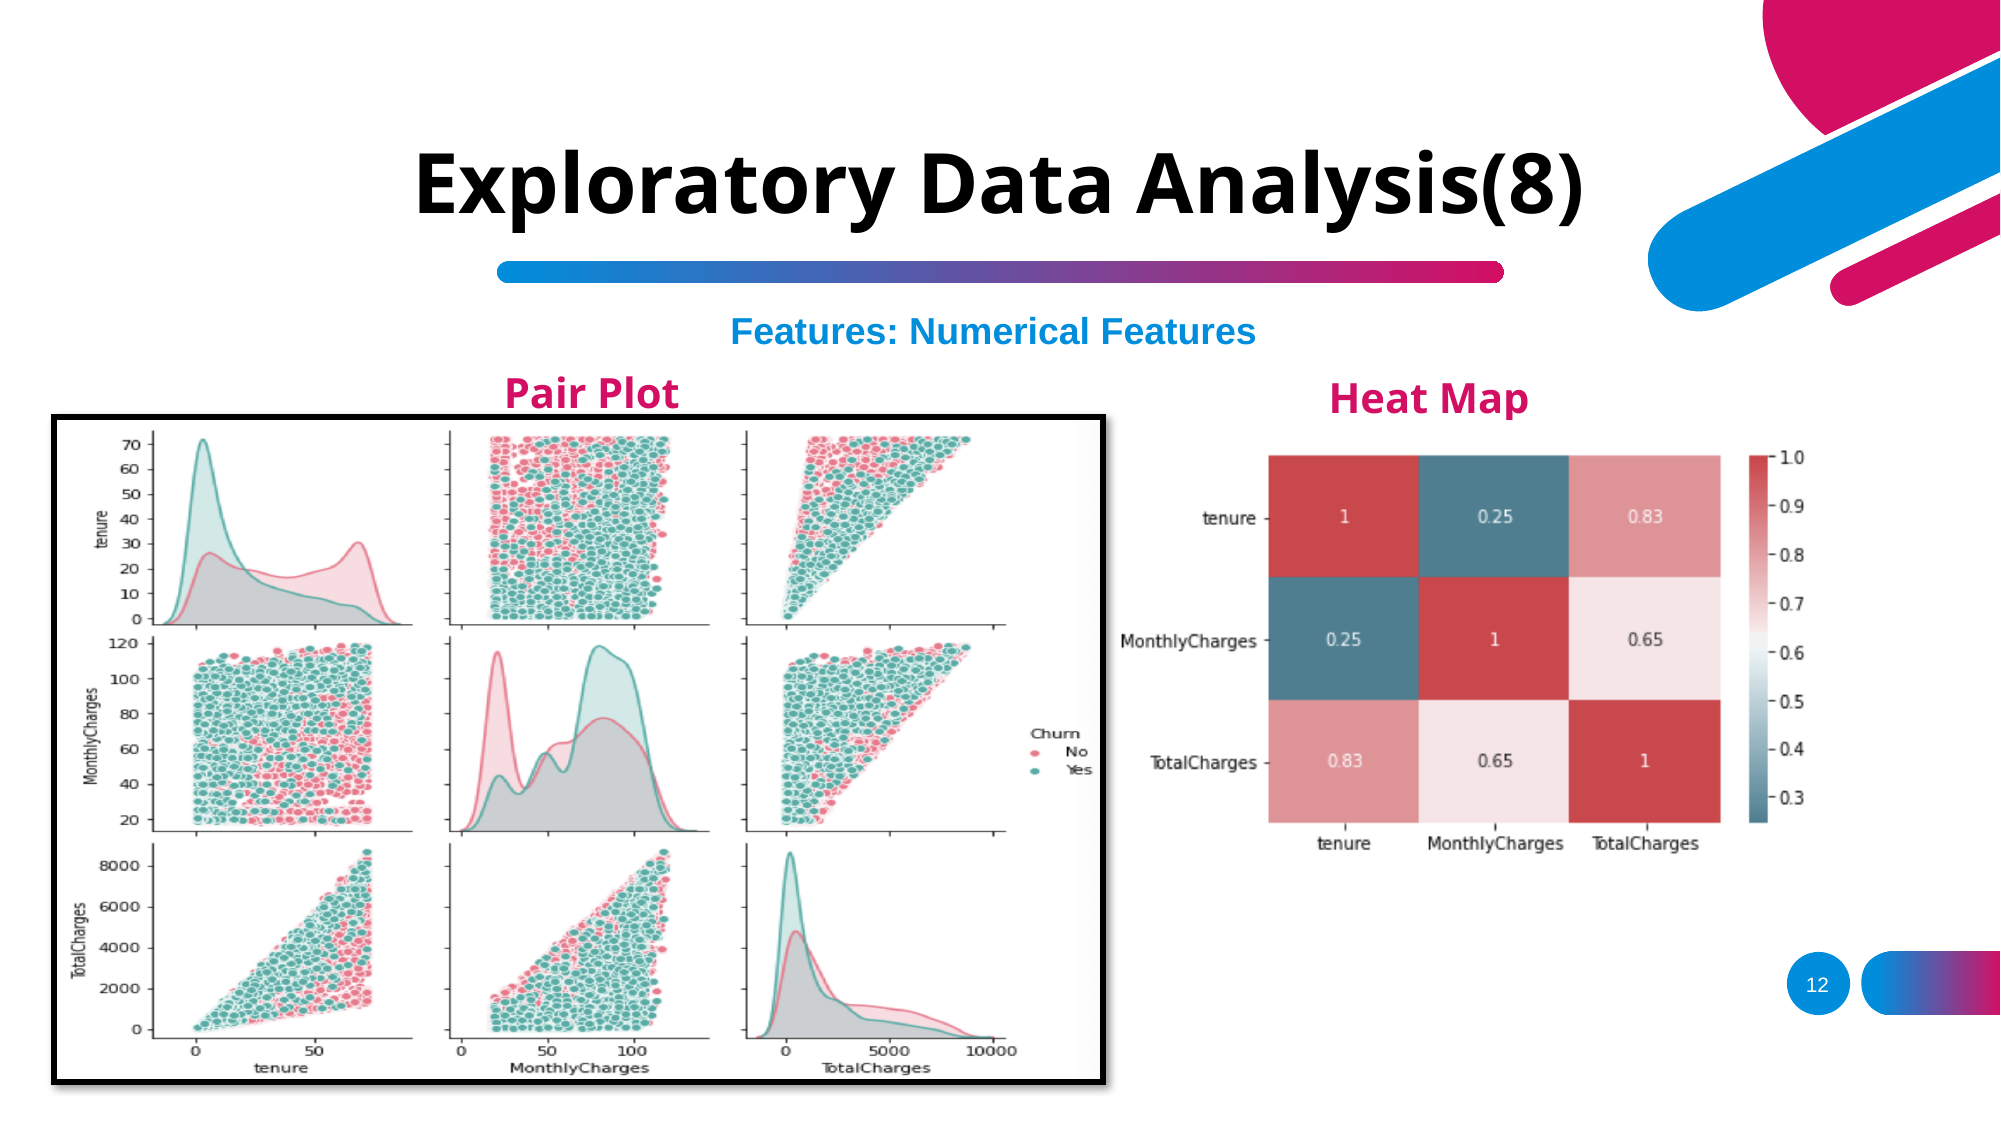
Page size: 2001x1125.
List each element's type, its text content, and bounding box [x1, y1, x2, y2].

list Pair Plot [488, 365, 1176, 420]
slide_number 12 [1772, 954, 1863, 1015]
list Heat Map [1313, 369, 2000, 430]
title Exploratory Data Analysis(8) [136, 128, 1862, 240]
picture [1111, 420, 1936, 864]
list Features: Numerical Features [136, 304, 1862, 420]
picture [56, 419, 1100, 1080]
